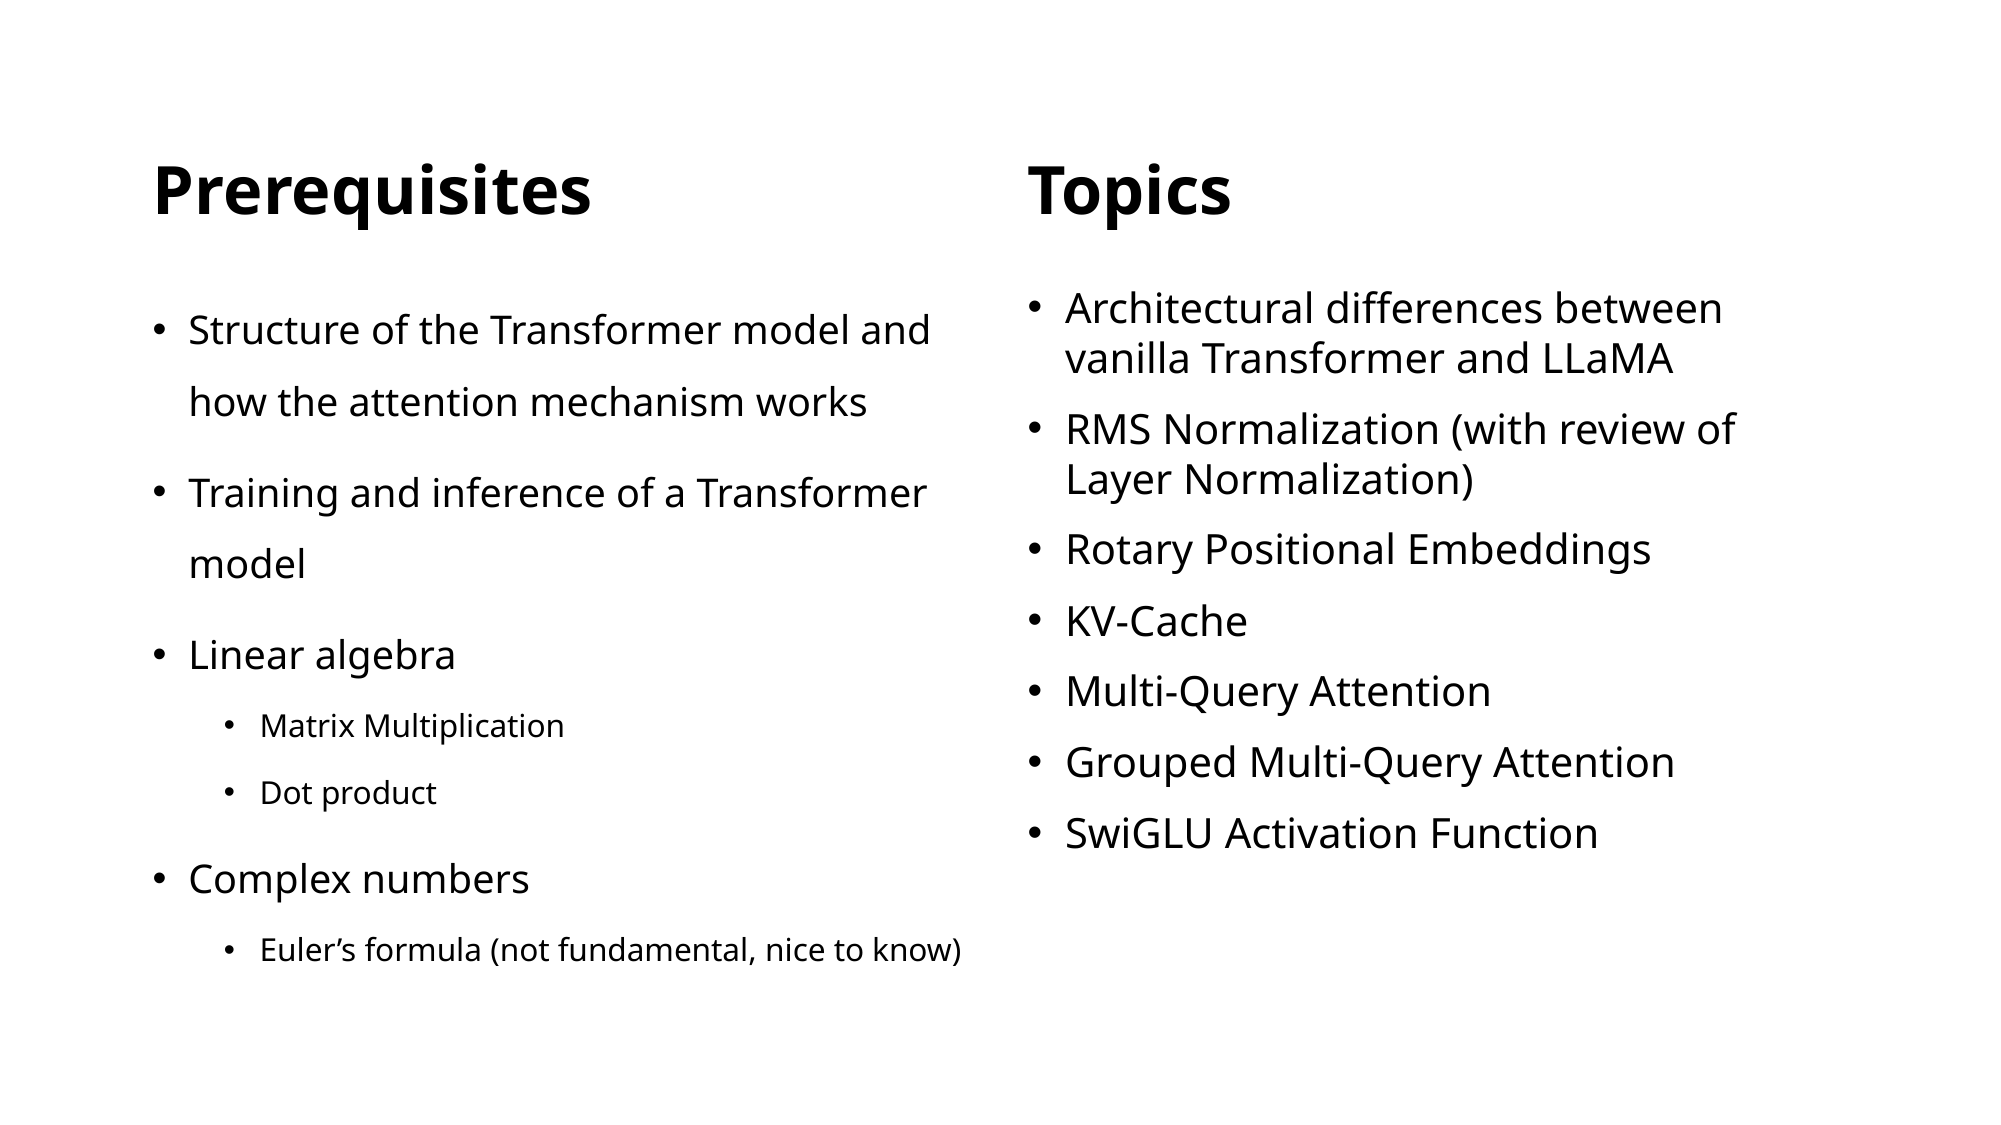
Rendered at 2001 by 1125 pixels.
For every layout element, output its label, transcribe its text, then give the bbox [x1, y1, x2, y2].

list Architectural differences between vanilla Transformer and LLaMA RMS Normalization (with review of Layer Normalization) Rotary Positional Embeddings KV-Cache Multi-Query Attention Grouped Multi-Query Attention SwiGLU Activation Function [1012, 273, 1863, 1016]
list Prerequisites [137, 101, 984, 237]
list Topics [1012, 101, 1863, 237]
